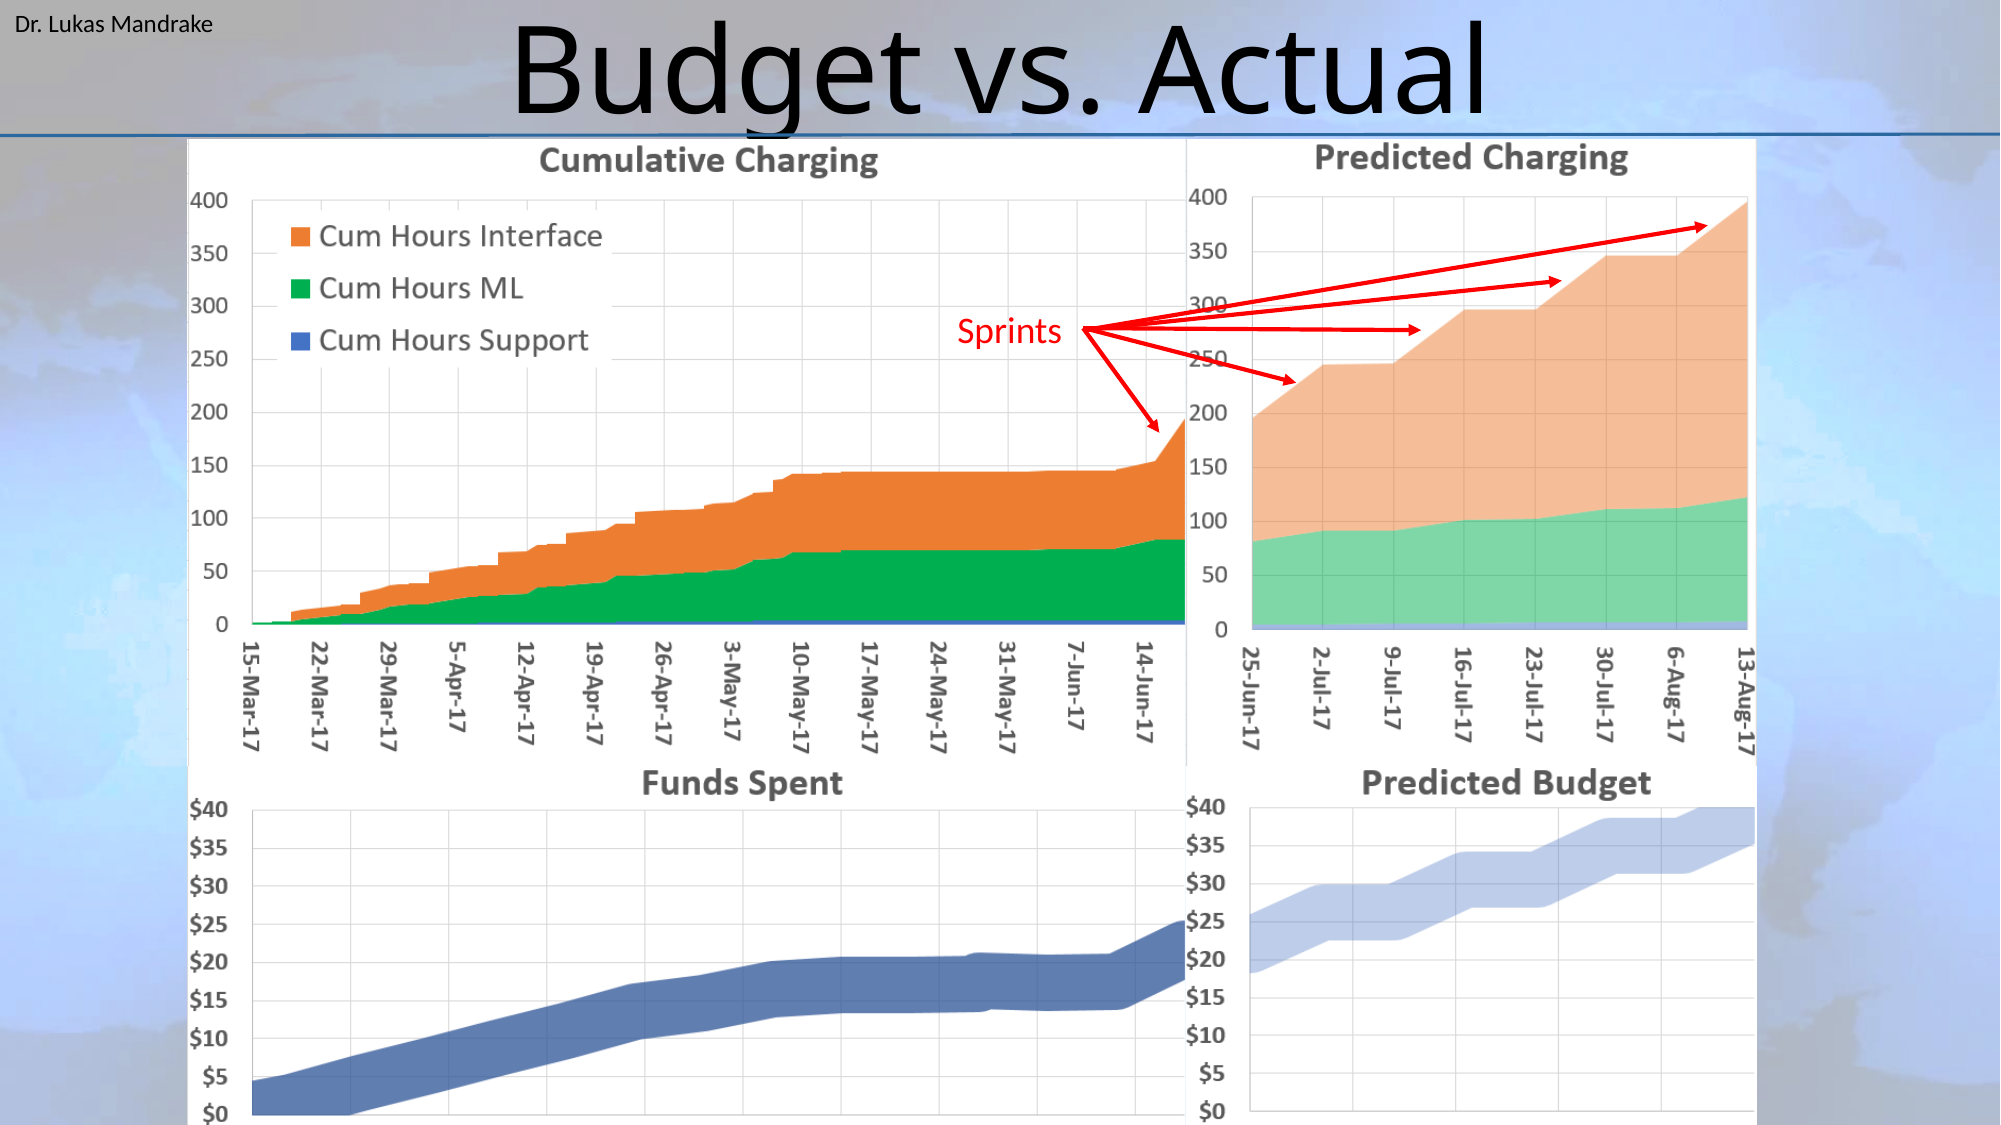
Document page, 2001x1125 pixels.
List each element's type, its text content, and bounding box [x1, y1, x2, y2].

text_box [187, 138, 1757, 1125]
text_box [1084, 331, 1297, 383]
title Budget vs. Actual [0, 136, 2000, 147]
text_box Dr. Lukas Mandrake [0, 0, 356, 45]
title Budget vs. Actual [0, 0, 2000, 133]
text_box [1083, 331, 1160, 433]
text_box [1084, 225, 1708, 331]
